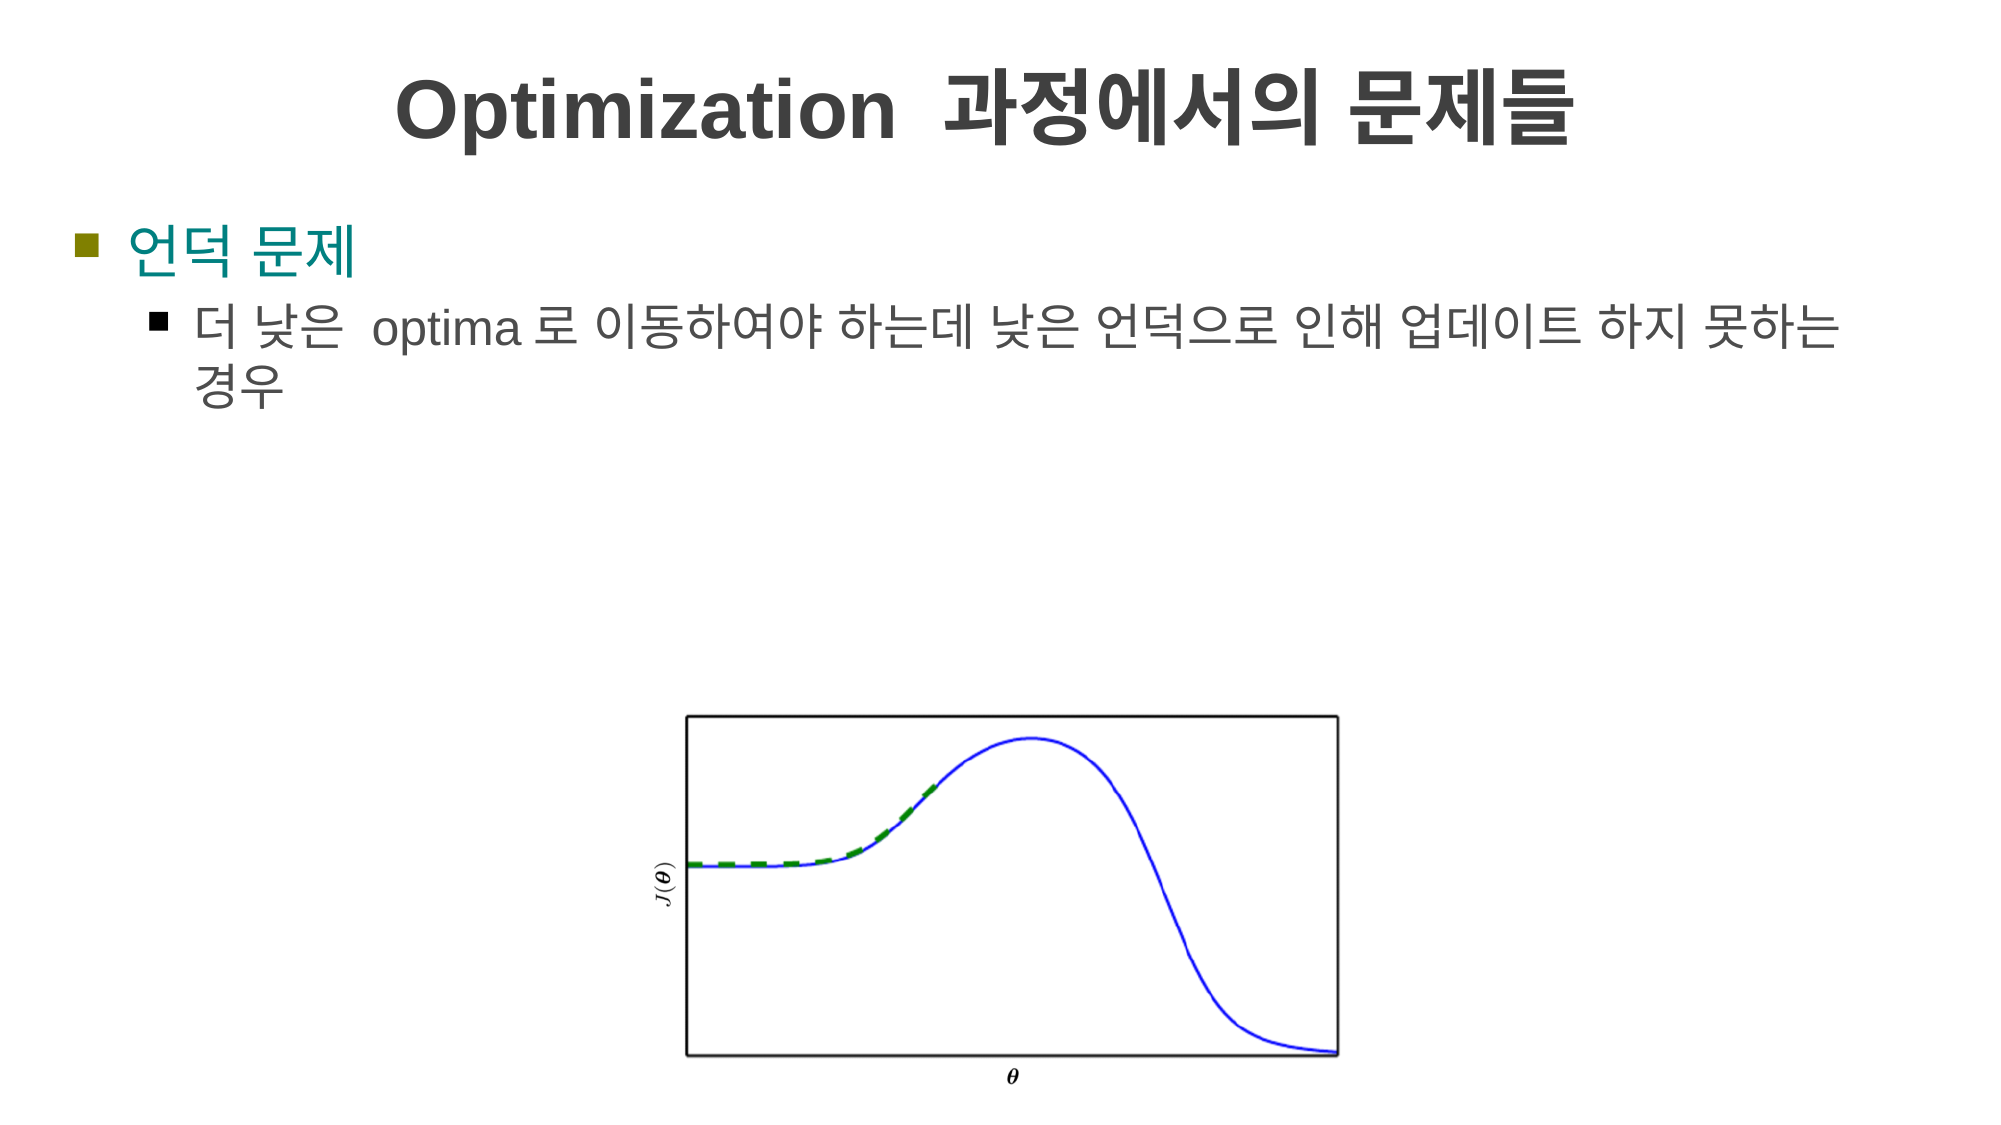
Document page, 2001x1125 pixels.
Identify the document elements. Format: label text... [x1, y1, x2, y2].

picture [640, 694, 1360, 1092]
list 언덕 문제 더 낮은 optima로 이동하여야 하는데 낮은 언덕으로 인해 업데이트 하지 못하는 경우 [56, 207, 1941, 1036]
title Optimization 과정에서의 문제들 [54, 24, 1941, 185]
